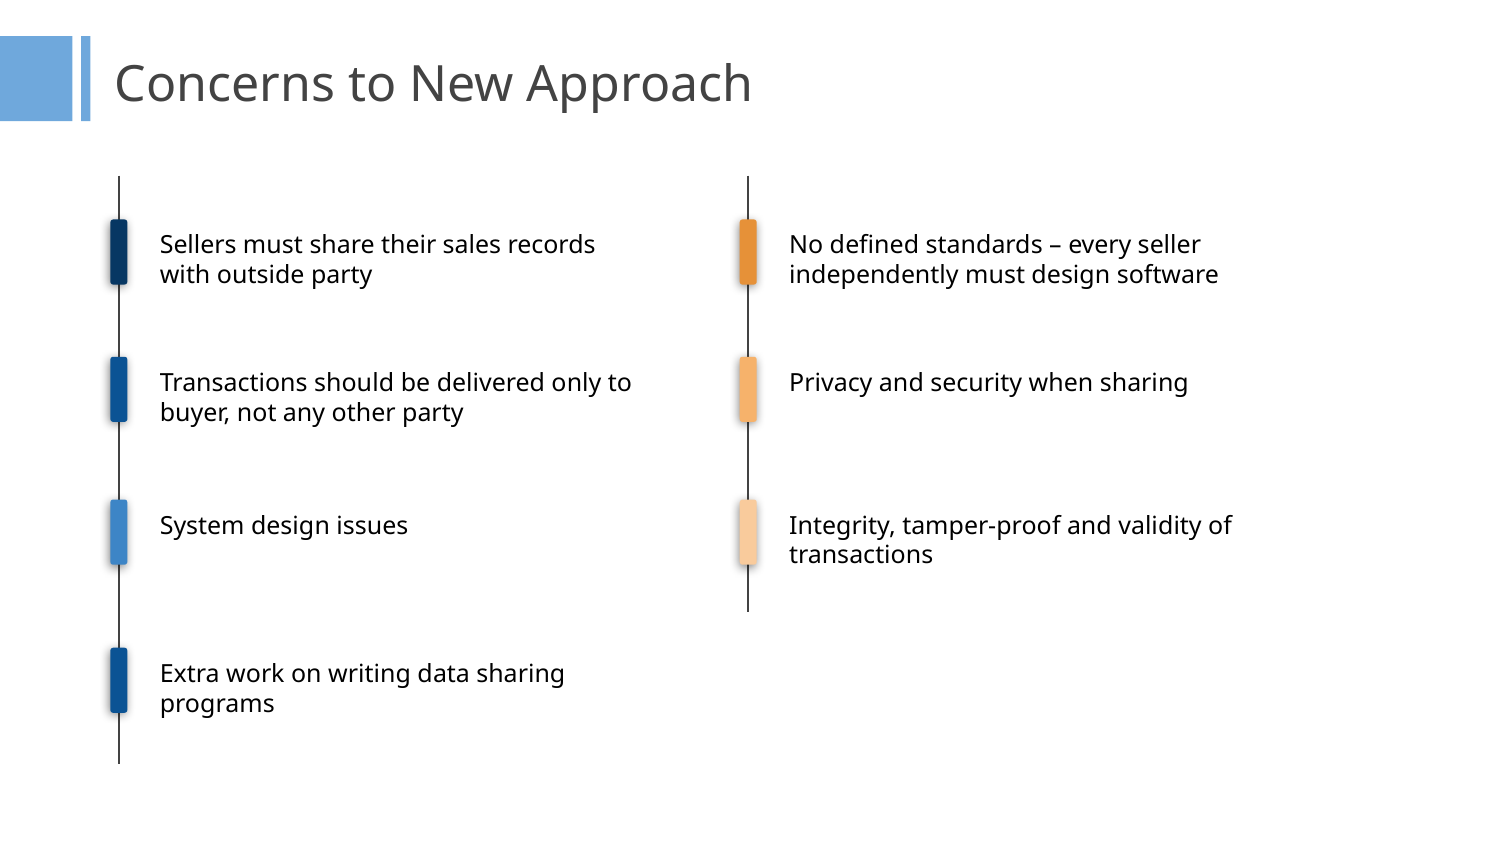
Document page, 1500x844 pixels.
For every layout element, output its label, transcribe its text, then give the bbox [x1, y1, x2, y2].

text_box Extra work on writing data sharing programs [144, 642, 657, 708]
text_box Sellers must share their sales records with outside party [144, 214, 657, 280]
text_box [110, 219, 114, 285]
text_box [739, 219, 743, 285]
text_box Concerns to New Approach [99, 36, 1142, 122]
text_box [110, 356, 114, 422]
text_box [110, 499, 114, 565]
text_box [110, 647, 114, 713]
text_box [752, 219, 757, 285]
text_box [123, 219, 128, 285]
text_box [123, 356, 128, 422]
text_box Transactions should be delivered only to buyer, not any other party [144, 351, 657, 417]
text_box [123, 647, 128, 713]
text_box No defined standards – every seller independently must design software [774, 214, 1287, 280]
text_box [739, 499, 743, 565]
text_box Integrity, tamper-proof and validity of transactions [774, 494, 1287, 560]
text_box [752, 499, 757, 565]
text_box System design issues [144, 494, 657, 560]
text_box [123, 499, 128, 565]
text_box [739, 356, 743, 422]
text_box Privacy and security when sharing [774, 351, 1287, 417]
text_box [81, 36, 91, 122]
text_box [752, 356, 757, 422]
text_box [0, 36, 73, 122]
